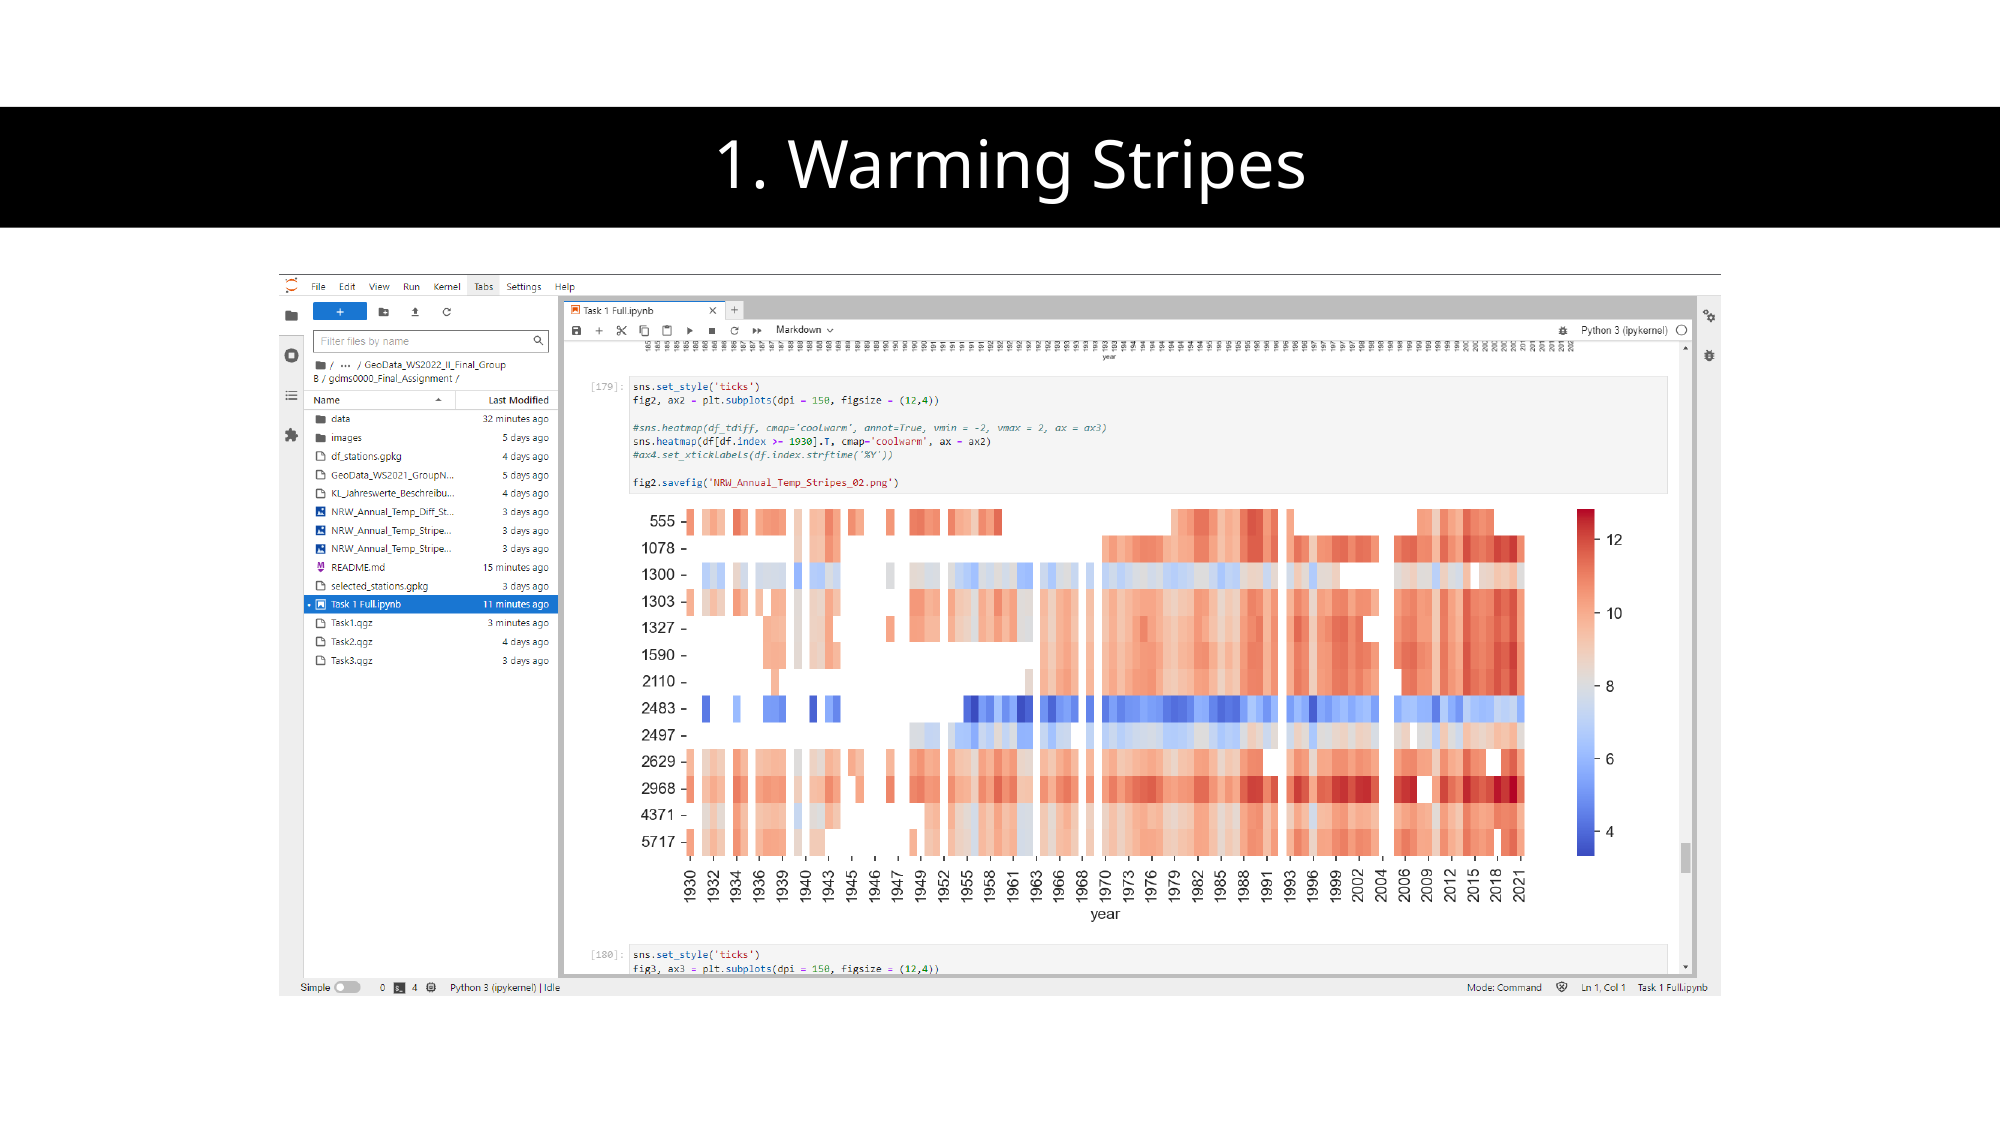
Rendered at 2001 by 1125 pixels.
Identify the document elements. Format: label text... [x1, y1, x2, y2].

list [279, 274, 1721, 996]
text_box [0, 106, 2000, 229]
title 1. Warming Stripes [91, 105, 1931, 228]
